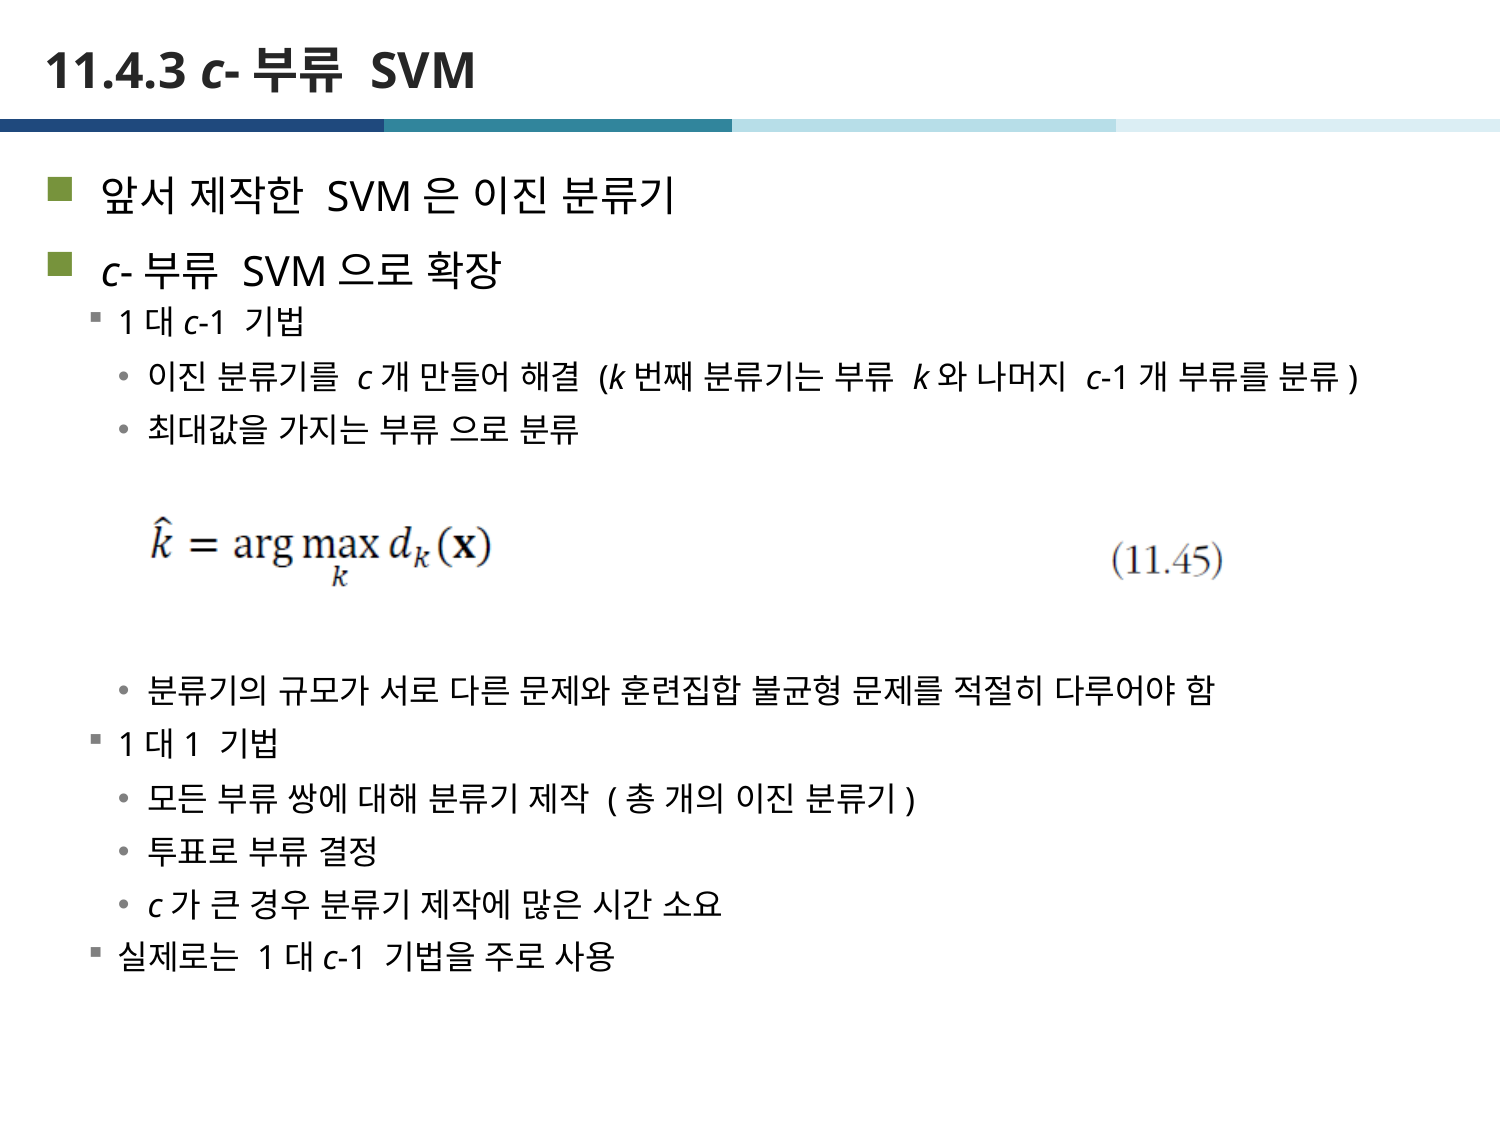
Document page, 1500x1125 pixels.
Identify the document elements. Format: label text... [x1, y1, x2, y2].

picture [135, 503, 1233, 599]
title 11.4.3 c-부류 SVM [29, 23, 1448, 114]
